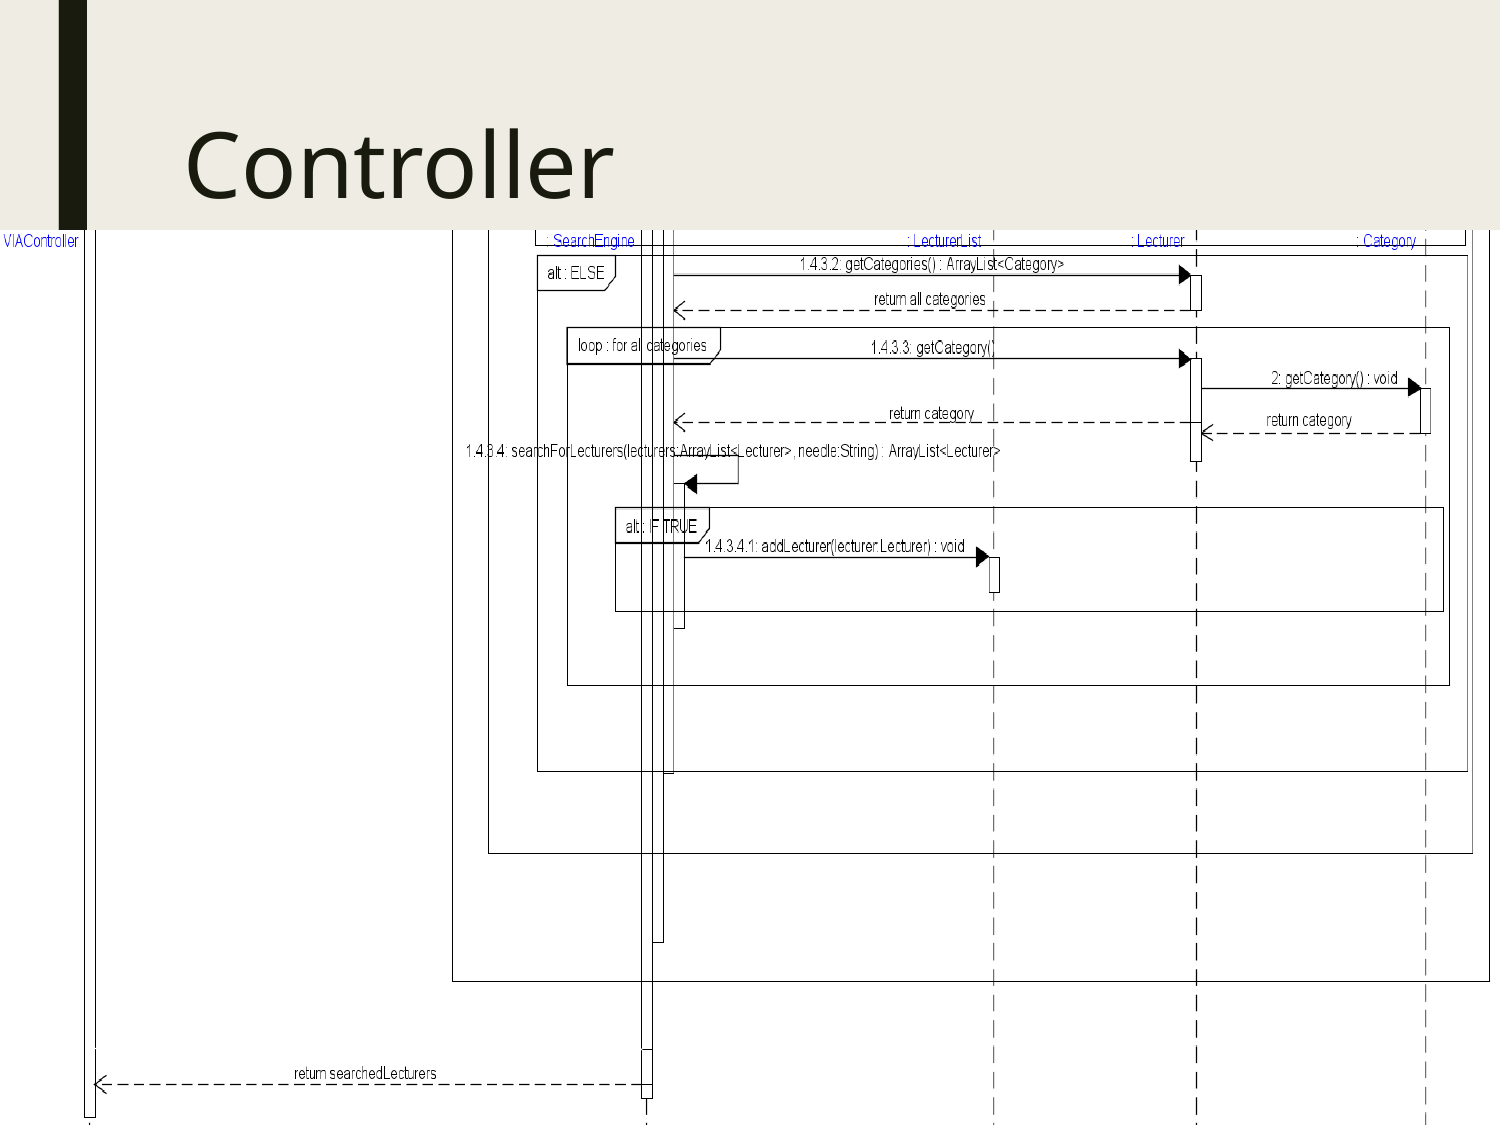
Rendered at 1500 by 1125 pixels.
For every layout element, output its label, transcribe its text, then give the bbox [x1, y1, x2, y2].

title Controller [168, 112, 1351, 230]
picture [0, 230, 1500, 1125]
